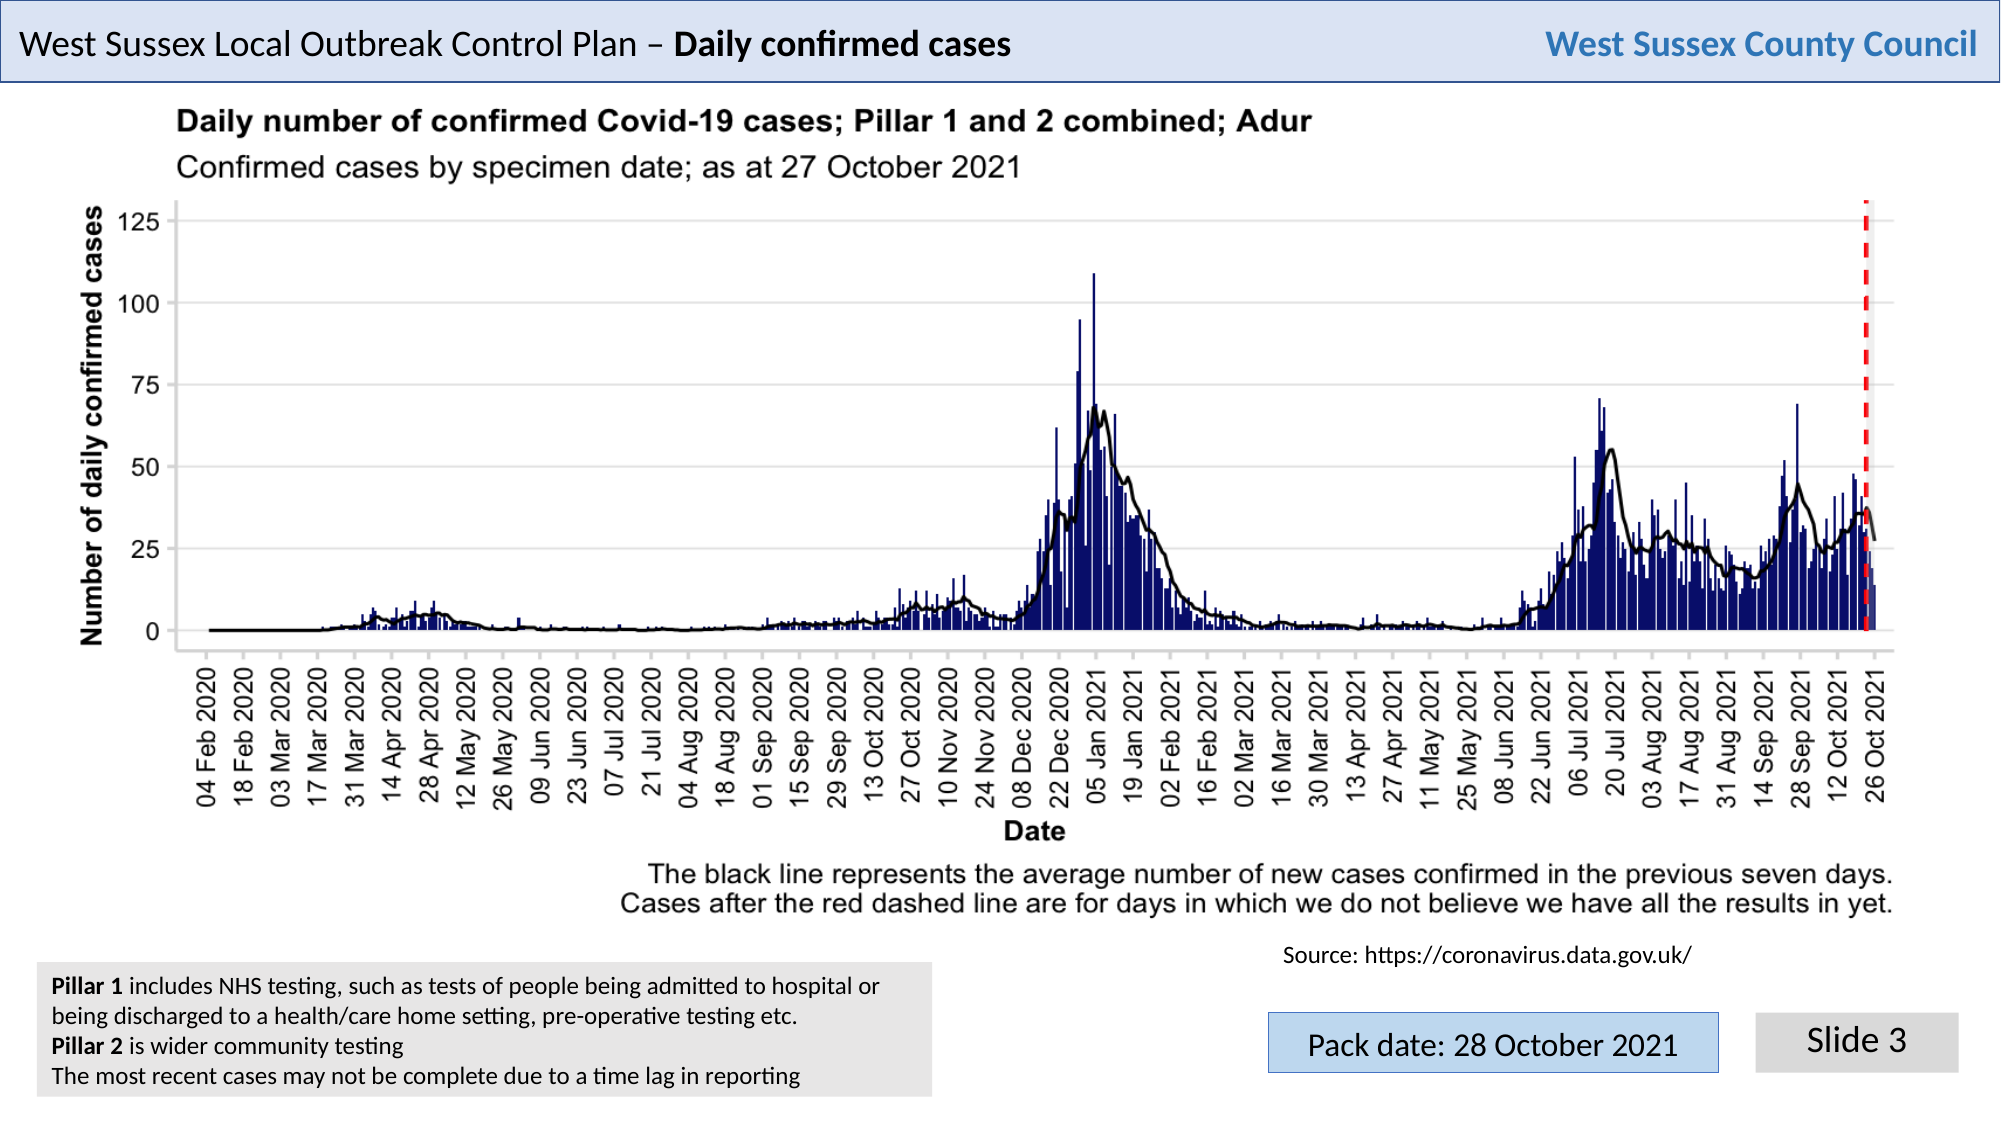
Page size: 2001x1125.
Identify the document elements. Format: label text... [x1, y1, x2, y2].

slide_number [1268, 1012, 1719, 1073]
list Slide 3 [1755, 1012, 1959, 1073]
picture [63, 91, 1912, 935]
list Source: https://coronavirus.data.gov.uk/ [1268, 935, 1912, 995]
